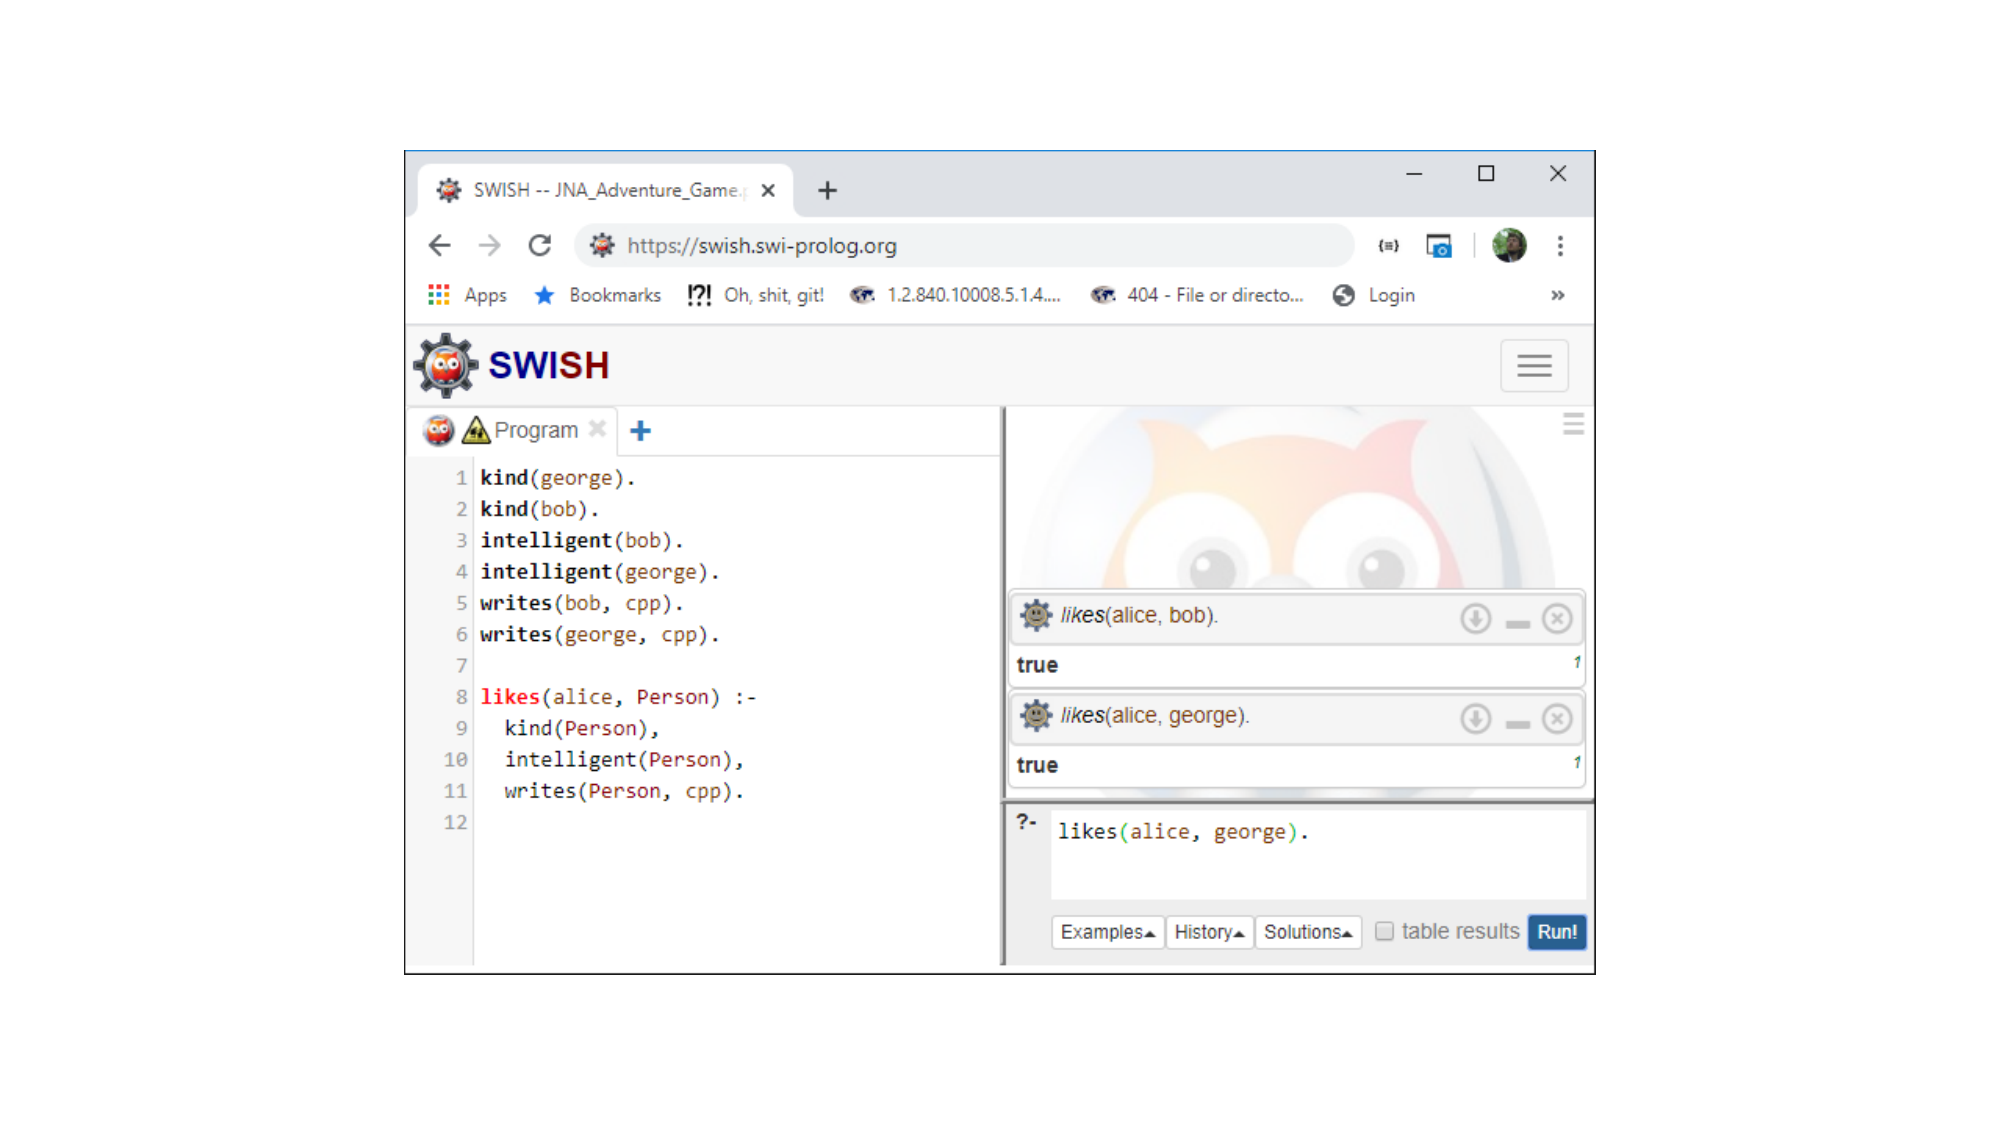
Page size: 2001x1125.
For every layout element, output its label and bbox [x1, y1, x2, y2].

picture [404, 150, 1596, 975]
